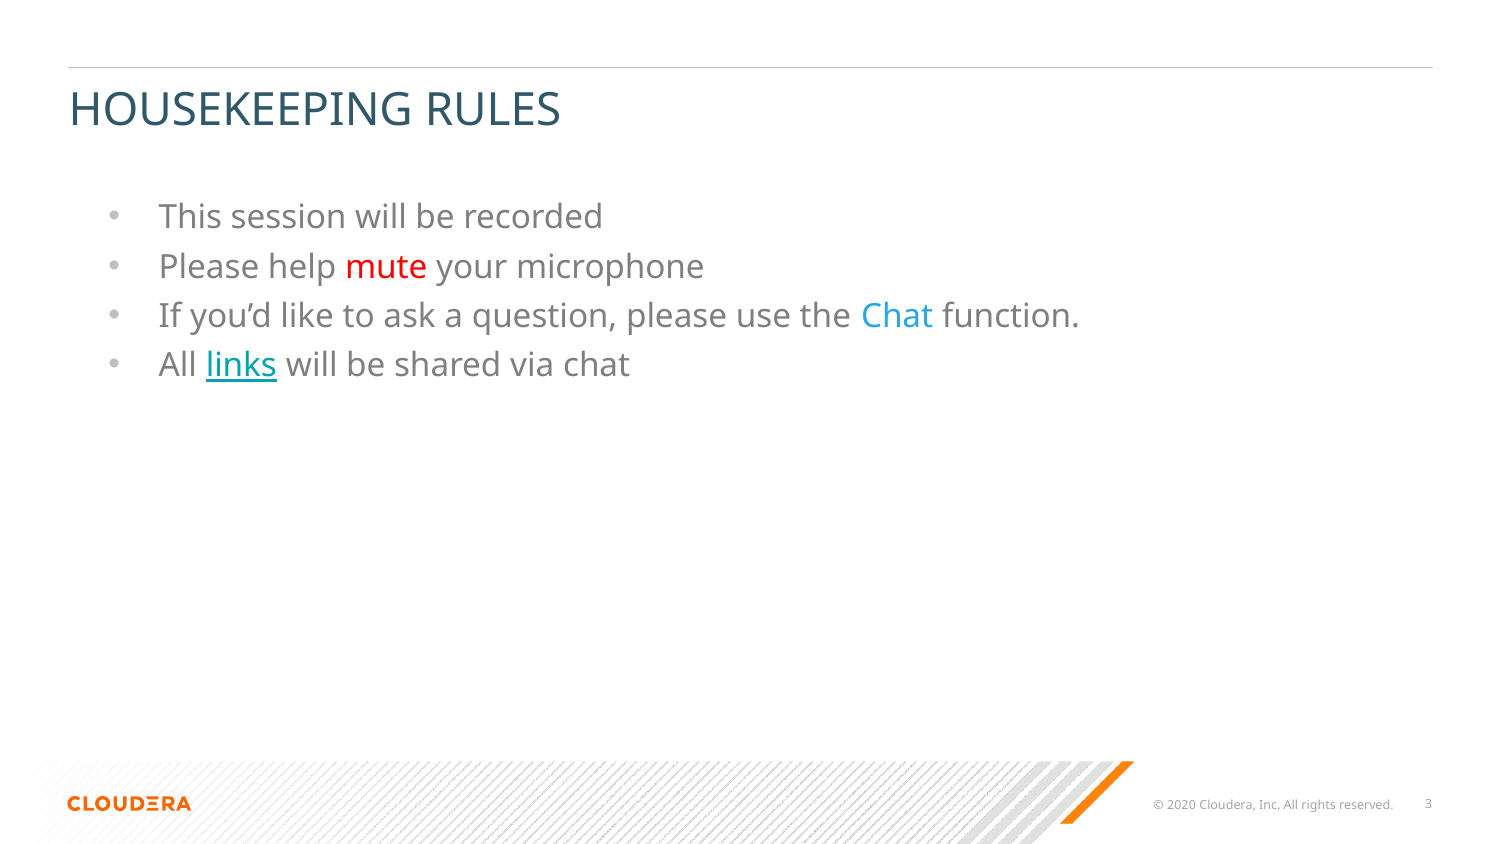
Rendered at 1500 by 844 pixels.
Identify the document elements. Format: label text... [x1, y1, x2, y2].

picture [0, 761, 1134, 844]
list This session will be recorded Please help mute your microphone If you’d like to ask a question, please use the Chat function. All links will be shared via chat [68, 188, 1432, 669]
title HOUSEKEEPING RULES [68, 75, 1432, 144]
